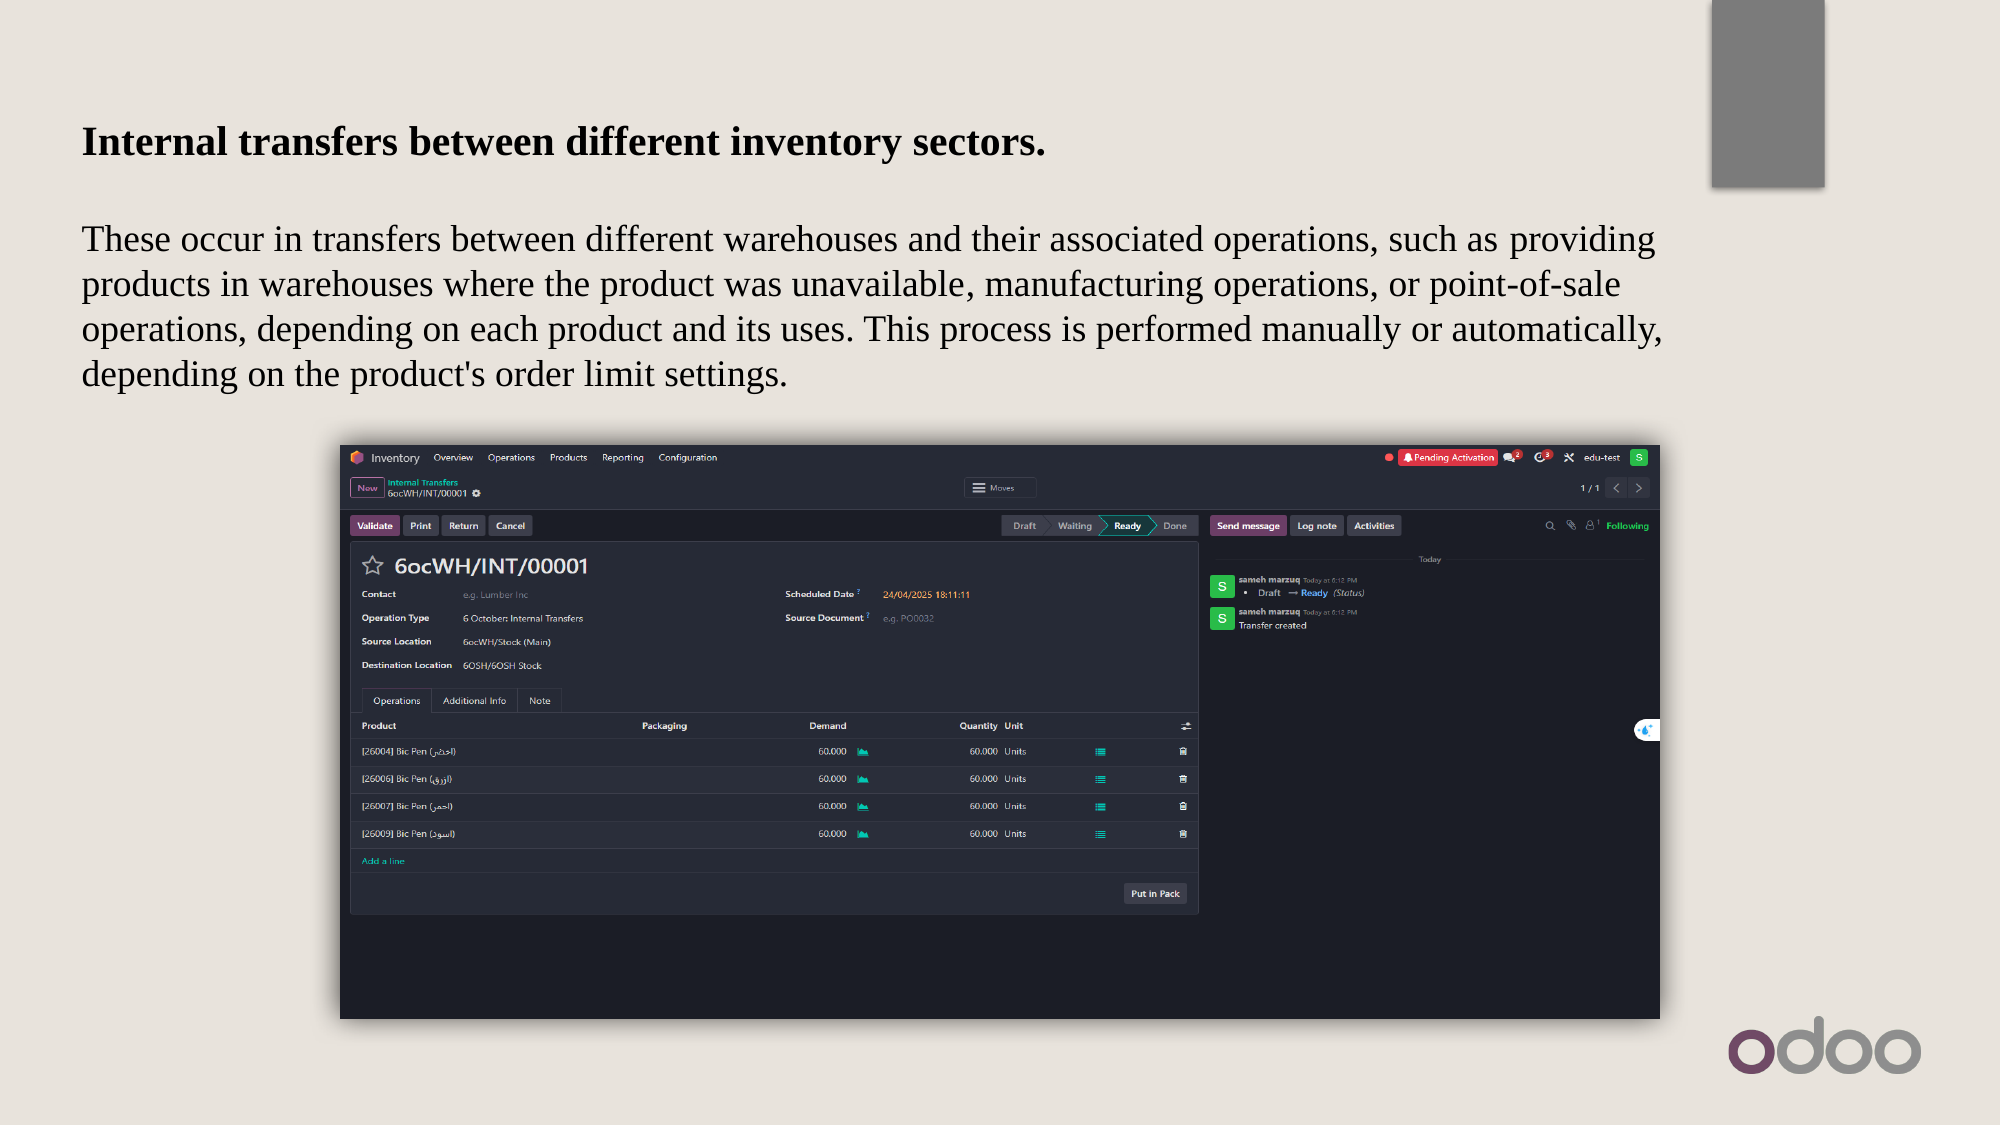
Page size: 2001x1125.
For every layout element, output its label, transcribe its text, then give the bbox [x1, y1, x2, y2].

picture [339, 444, 1661, 1019]
picture [1728, 1016, 1921, 1074]
text_box Internal transfers between different inventory sectors. These occur in transfers between different warehouses and their associated operations, such as providing products in warehouses where the product was unavailable, manufacturing operations, or point-of-sale operations, depending on each product and its uses. This process is performed manually or automatically, depending on the product's order limit settings. [66, 106, 1768, 402]
